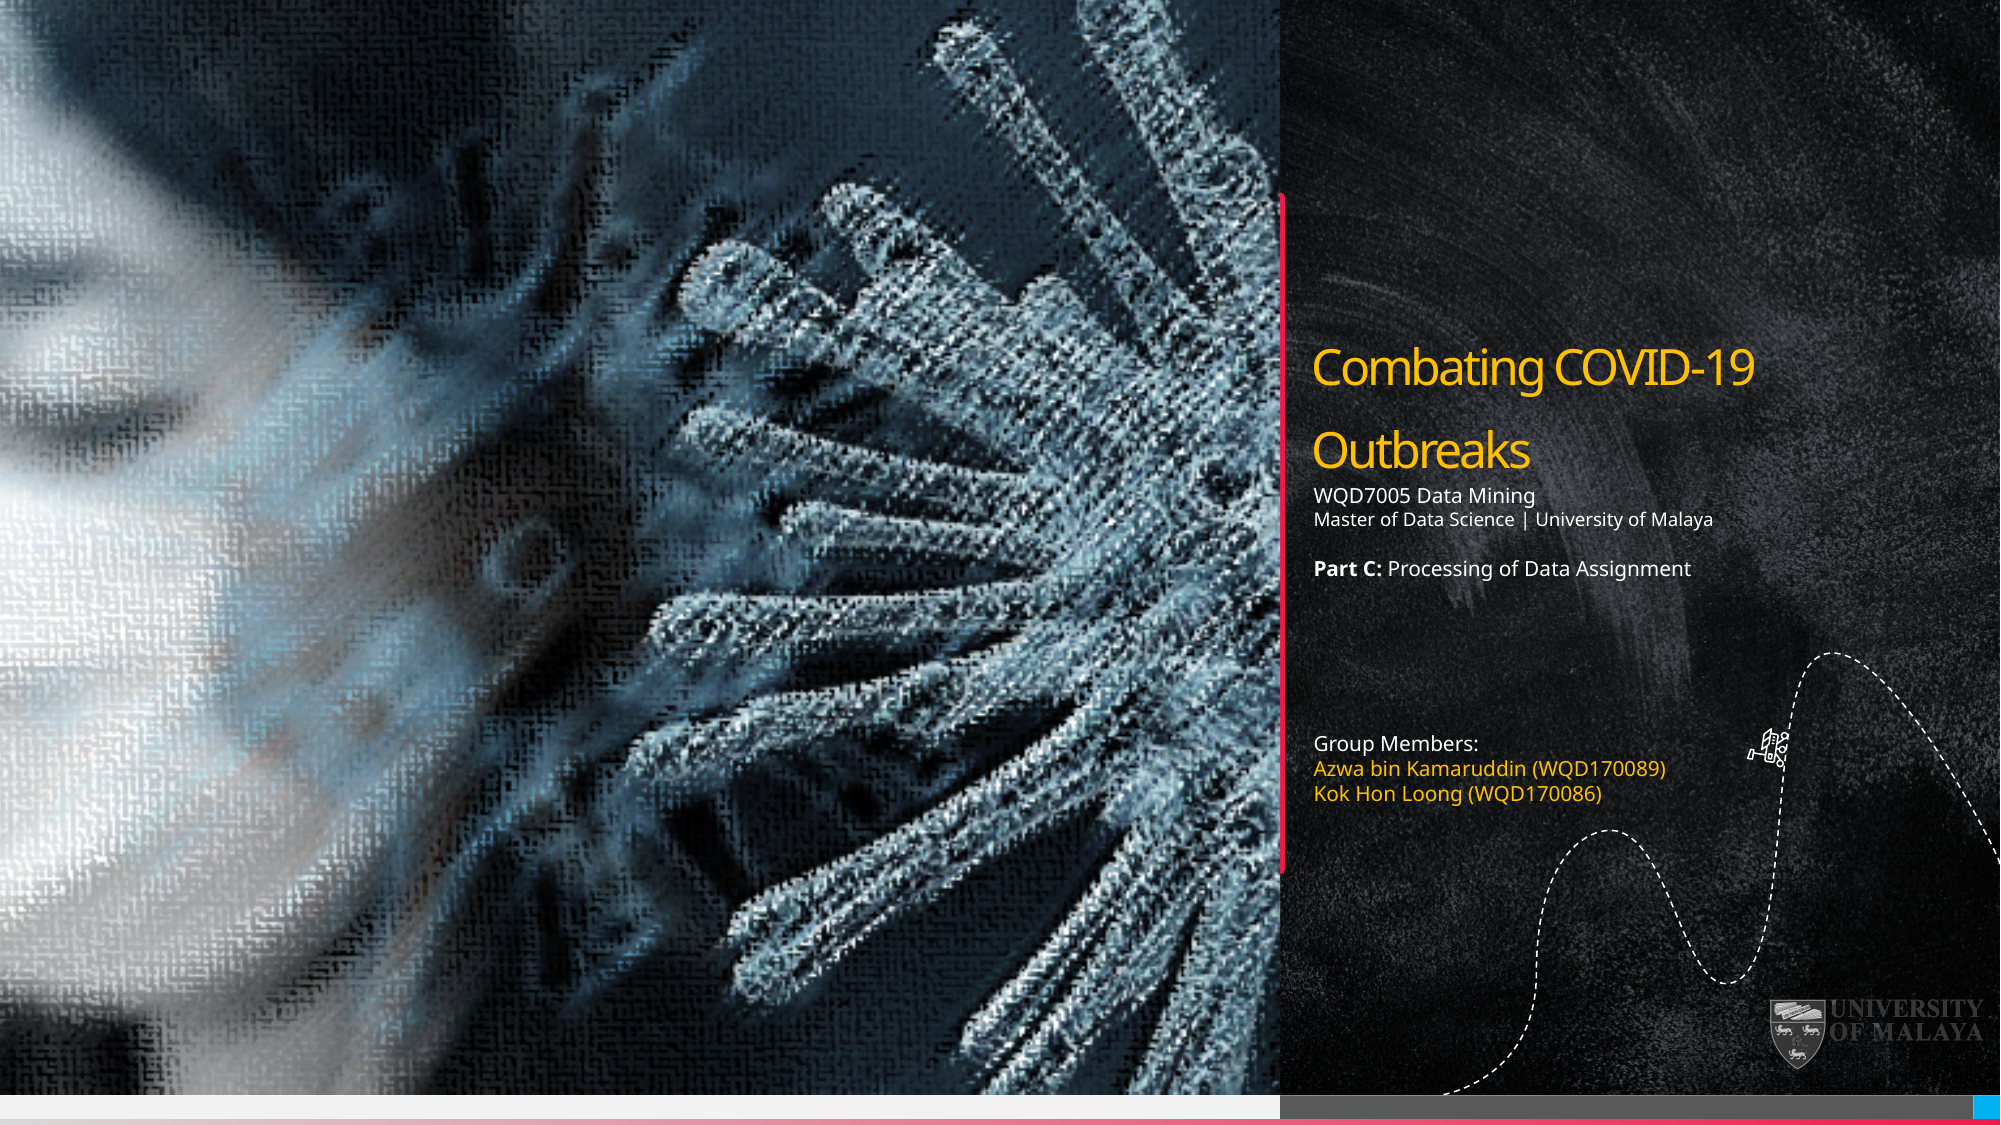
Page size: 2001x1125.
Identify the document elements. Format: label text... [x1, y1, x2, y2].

text_box [1746, 728, 1789, 768]
picture [0, 0, 1281, 1096]
title Combating COVID-19 Outbreaks [1311, 224, 1929, 479]
subtitle WQD7005 Data Mining Master of Data Science | University of Malaya Part C: Processing of Data Assignment Group Members: Azwa bin Kamaruddin (WQD170089) Kok Hon Loong (WQD170086) [1313, 483, 1960, 833]
picture [1767, 994, 1986, 1070]
